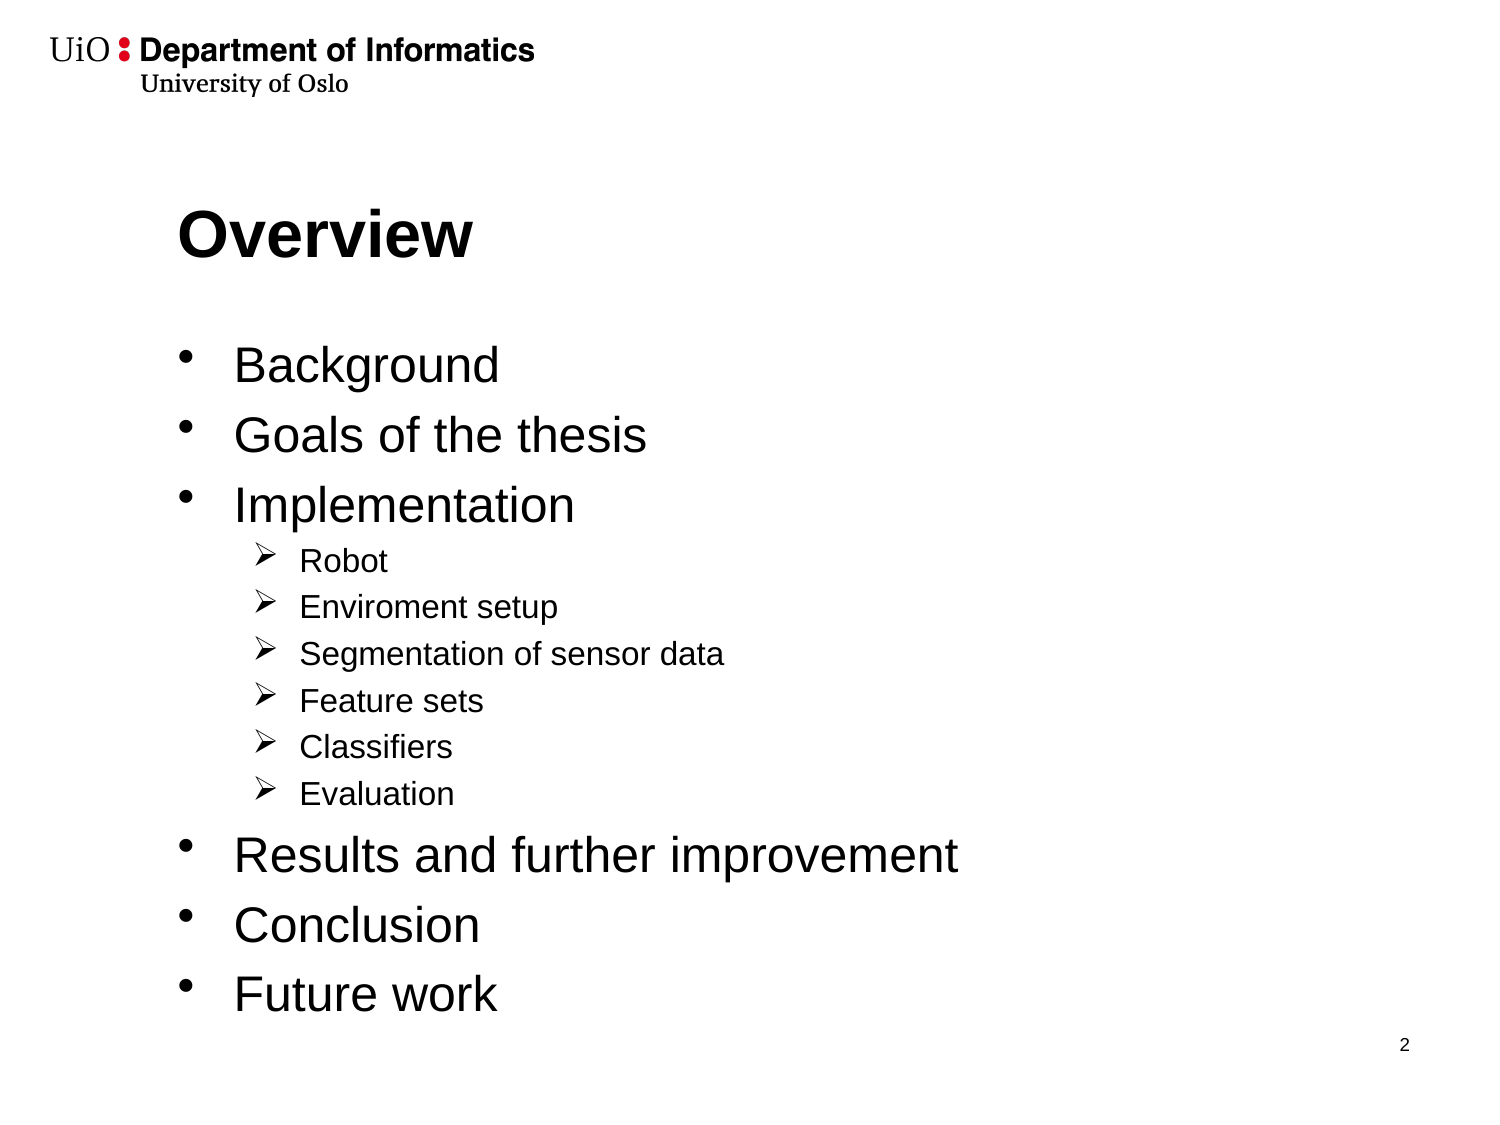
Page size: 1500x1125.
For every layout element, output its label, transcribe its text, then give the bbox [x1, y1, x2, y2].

slide_number 3 [1312, 1024, 1426, 1101]
title Overview [162, 137, 1426, 324]
list Background Goals of the thesis Implementation Robot Enviroment setup Segmentation of sensor data Feature sets Classifiers Evaluation Results and further improvement Conclusion Future work [162, 324, 1426, 1001]
picture [50, 37, 534, 97]
